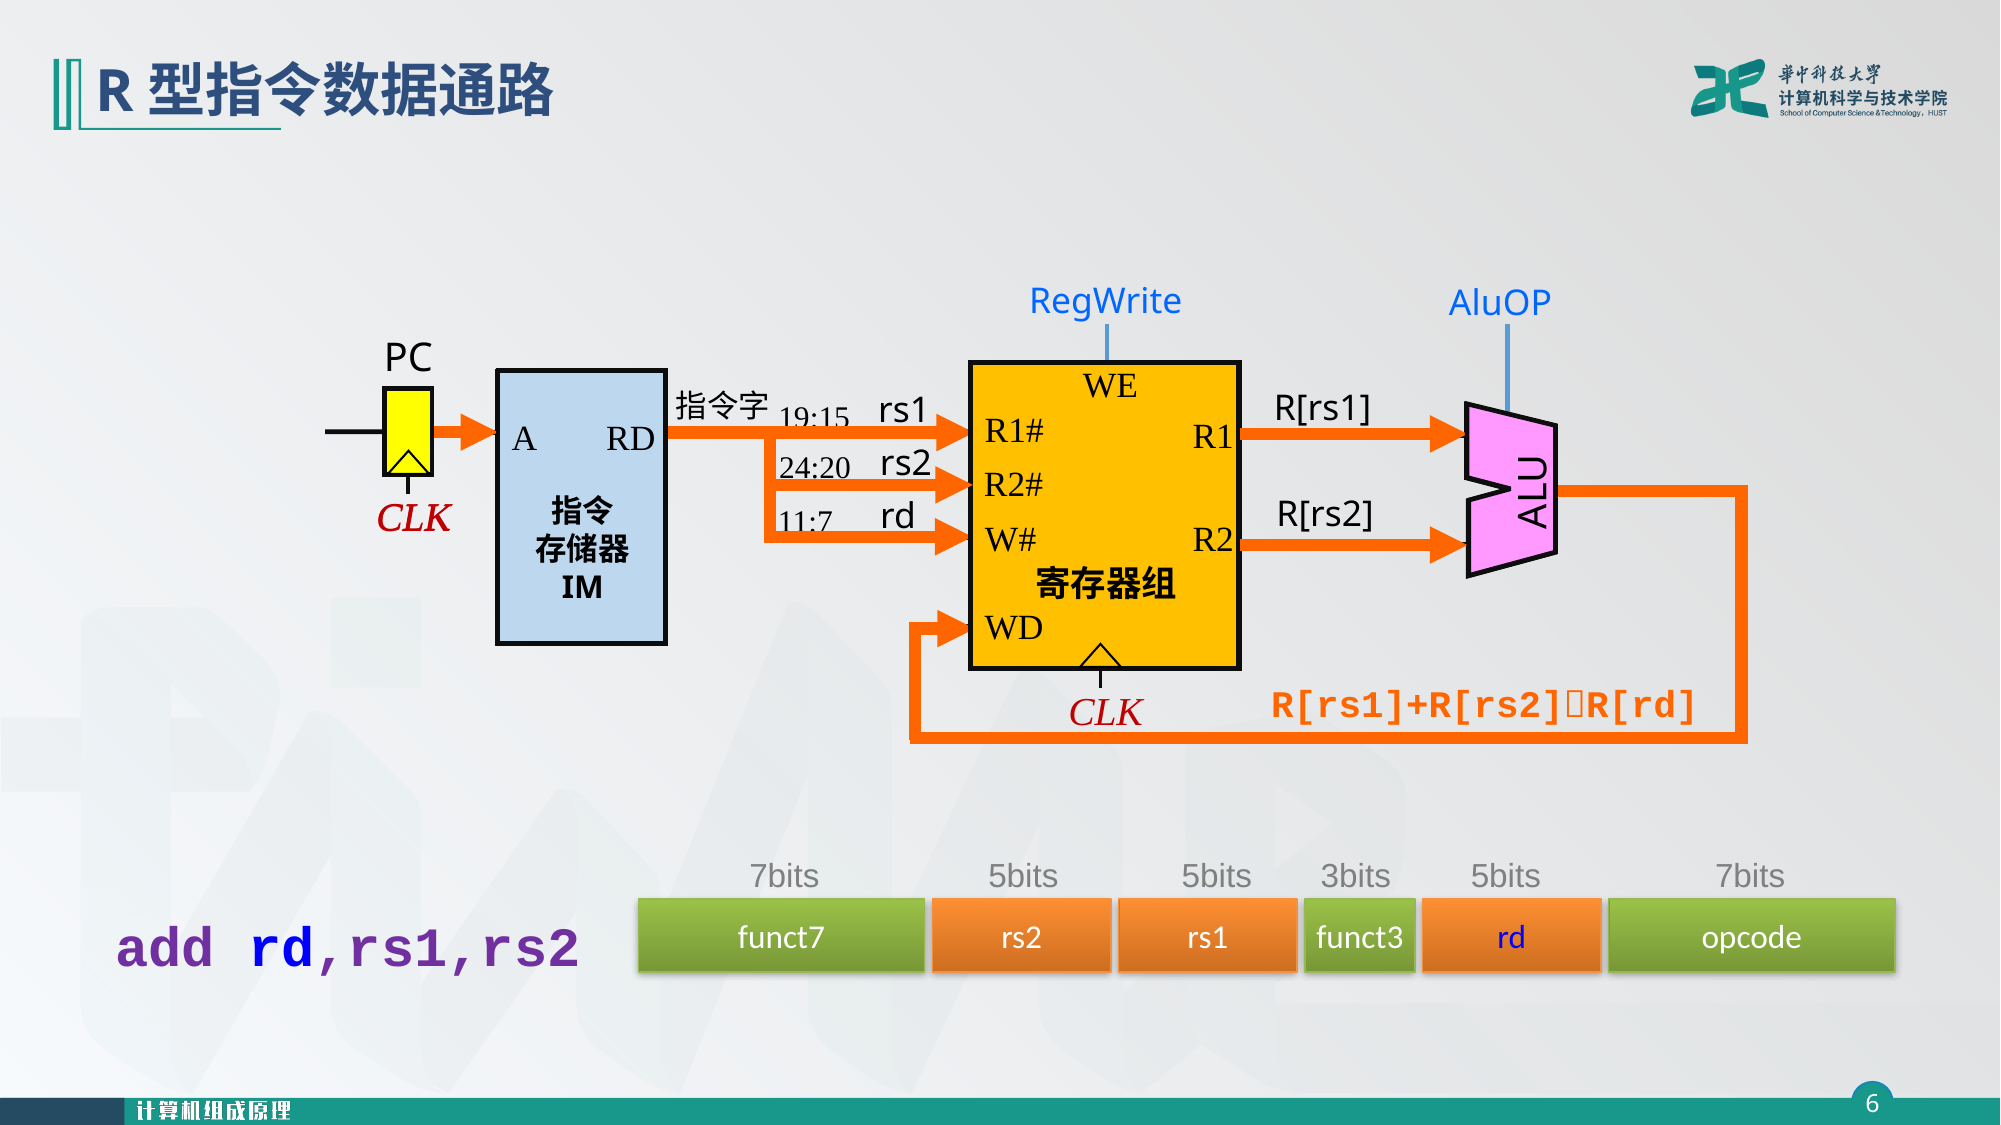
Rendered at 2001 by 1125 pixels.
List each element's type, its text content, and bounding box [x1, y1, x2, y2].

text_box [638, 846, 1896, 972]
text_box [496, 370, 672, 644]
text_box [968, 354, 1250, 687]
text_box PC [369, 324, 448, 388]
text_box 19:15 [776, 439, 863, 443]
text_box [1053, 687, 1159, 737]
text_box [863, 379, 949, 484]
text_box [384, 388, 433, 475]
text_box add rd,rs1,rs2 [101, 890, 656, 981]
text_box 指令字 [672, 378, 786, 431]
text_box 24:20 [776, 443, 863, 479]
text_box R[rs1]+R[rs2]R[rd] [1256, 663, 1944, 754]
picture [1805, 59, 1947, 118]
text_box 11:7 [763, 493, 848, 546]
text_box AluOP [1434, 272, 1568, 330]
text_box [1245, 377, 1395, 586]
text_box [1467, 403, 1563, 576]
title R型指令数据通路 [80, 42, 1805, 144]
text_box CLK [361, 483, 467, 546]
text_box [863, 485, 949, 544]
text_box 19:15 [786, 389, 863, 426]
text_box RegWrite [1014, 271, 1198, 329]
